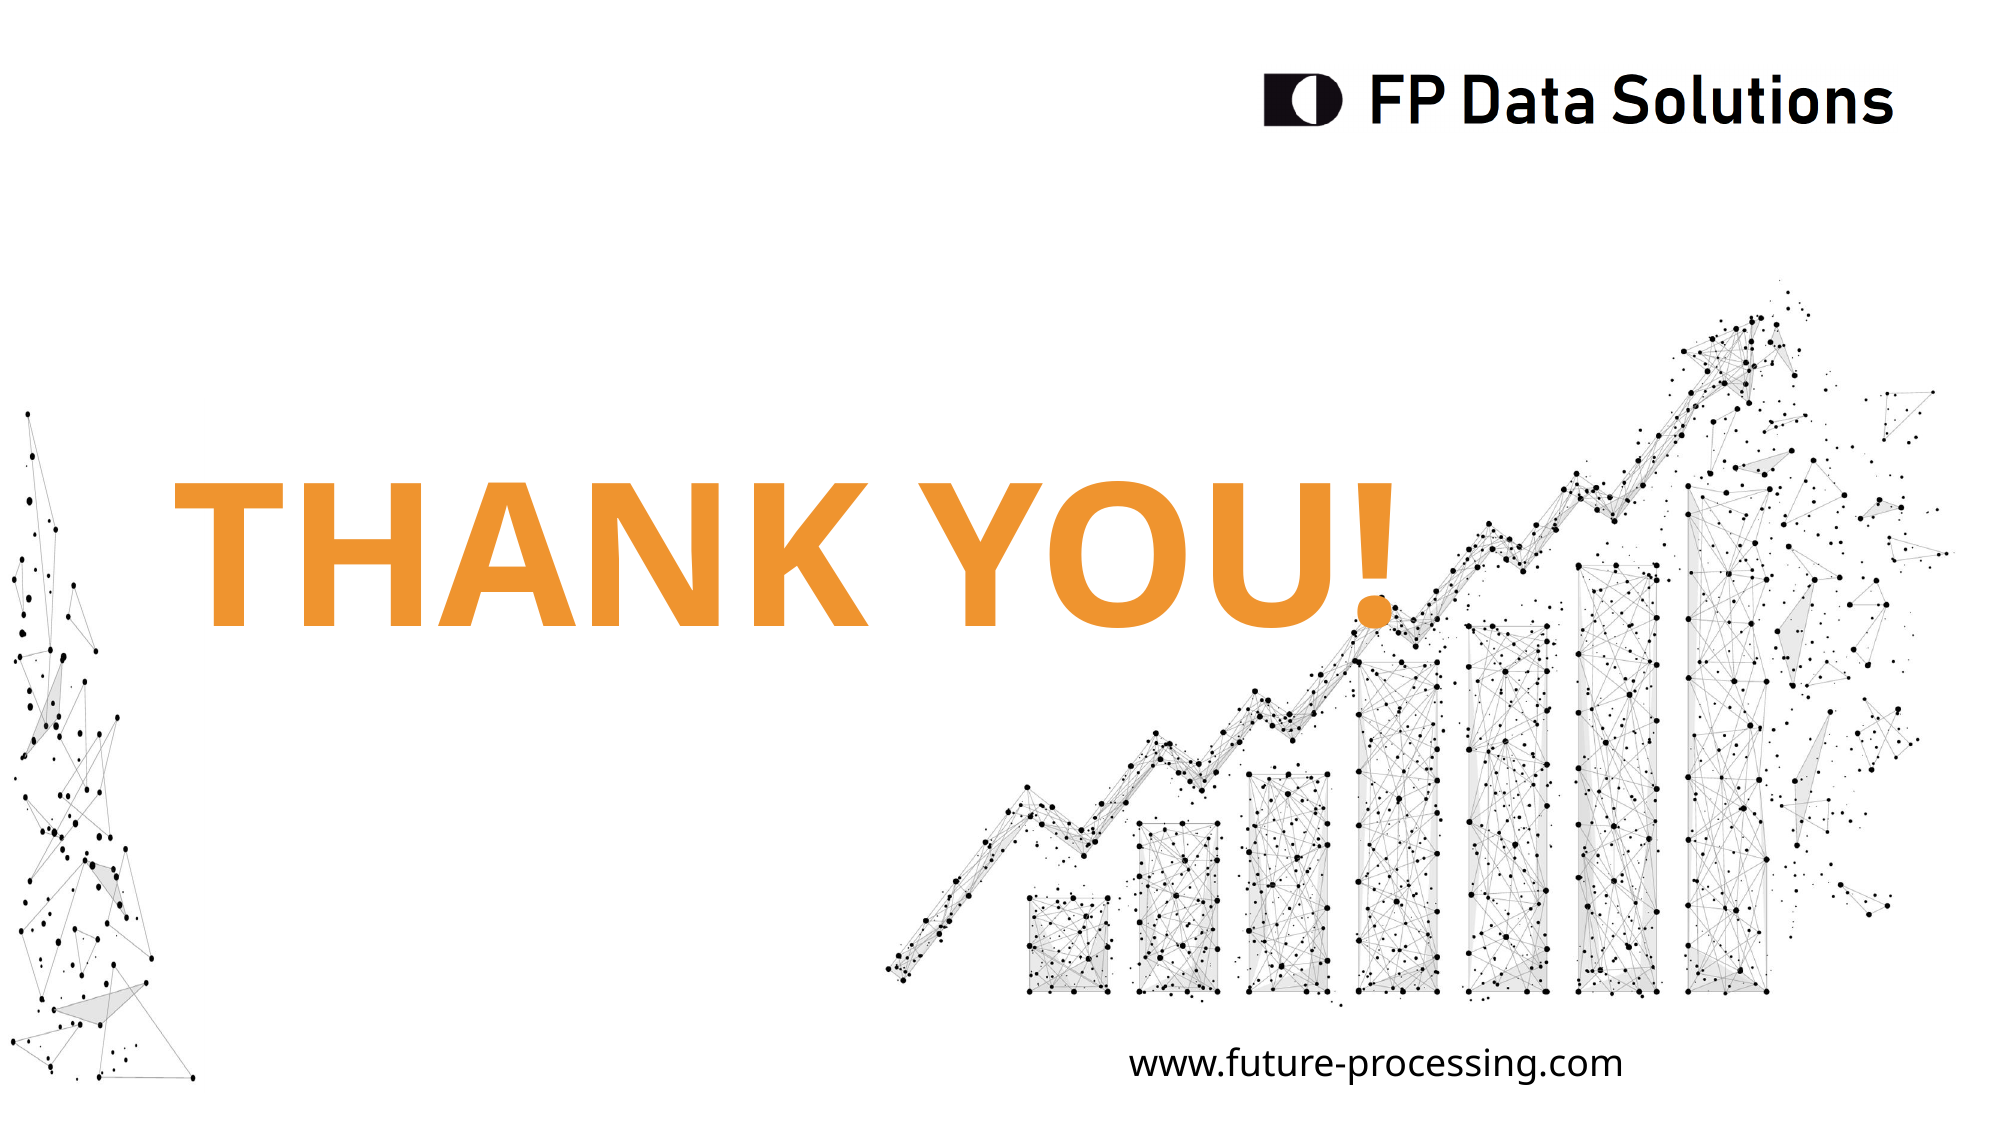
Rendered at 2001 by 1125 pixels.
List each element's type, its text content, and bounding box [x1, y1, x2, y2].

text_box THANK YOU! [156, 445, 1420, 677]
picture [1257, 64, 1898, 133]
picture [0, 398, 205, 1093]
picture [876, 270, 1966, 1008]
